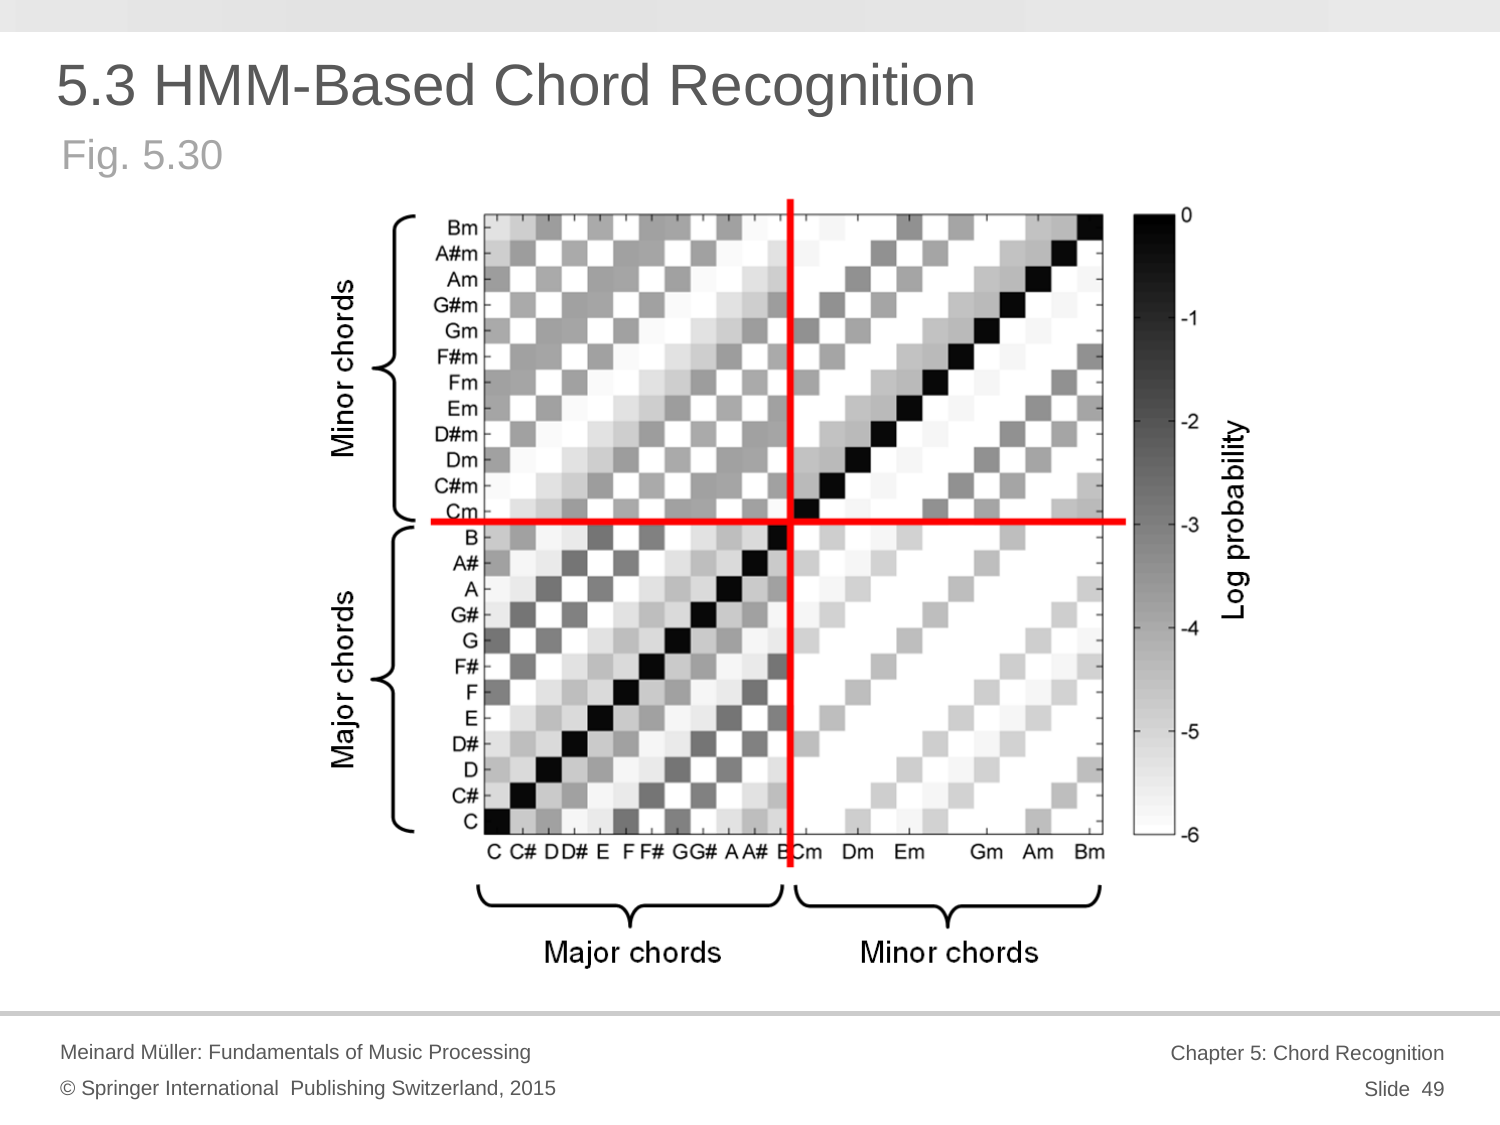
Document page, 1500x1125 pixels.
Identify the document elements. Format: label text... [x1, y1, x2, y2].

picture [0, 0, 1500, 32]
list Fig. 5.30 [46, 115, 276, 198]
picture [310, 155, 1301, 995]
title 5.3 HMM-Based Chord Recognition [40, 39, 1448, 133]
